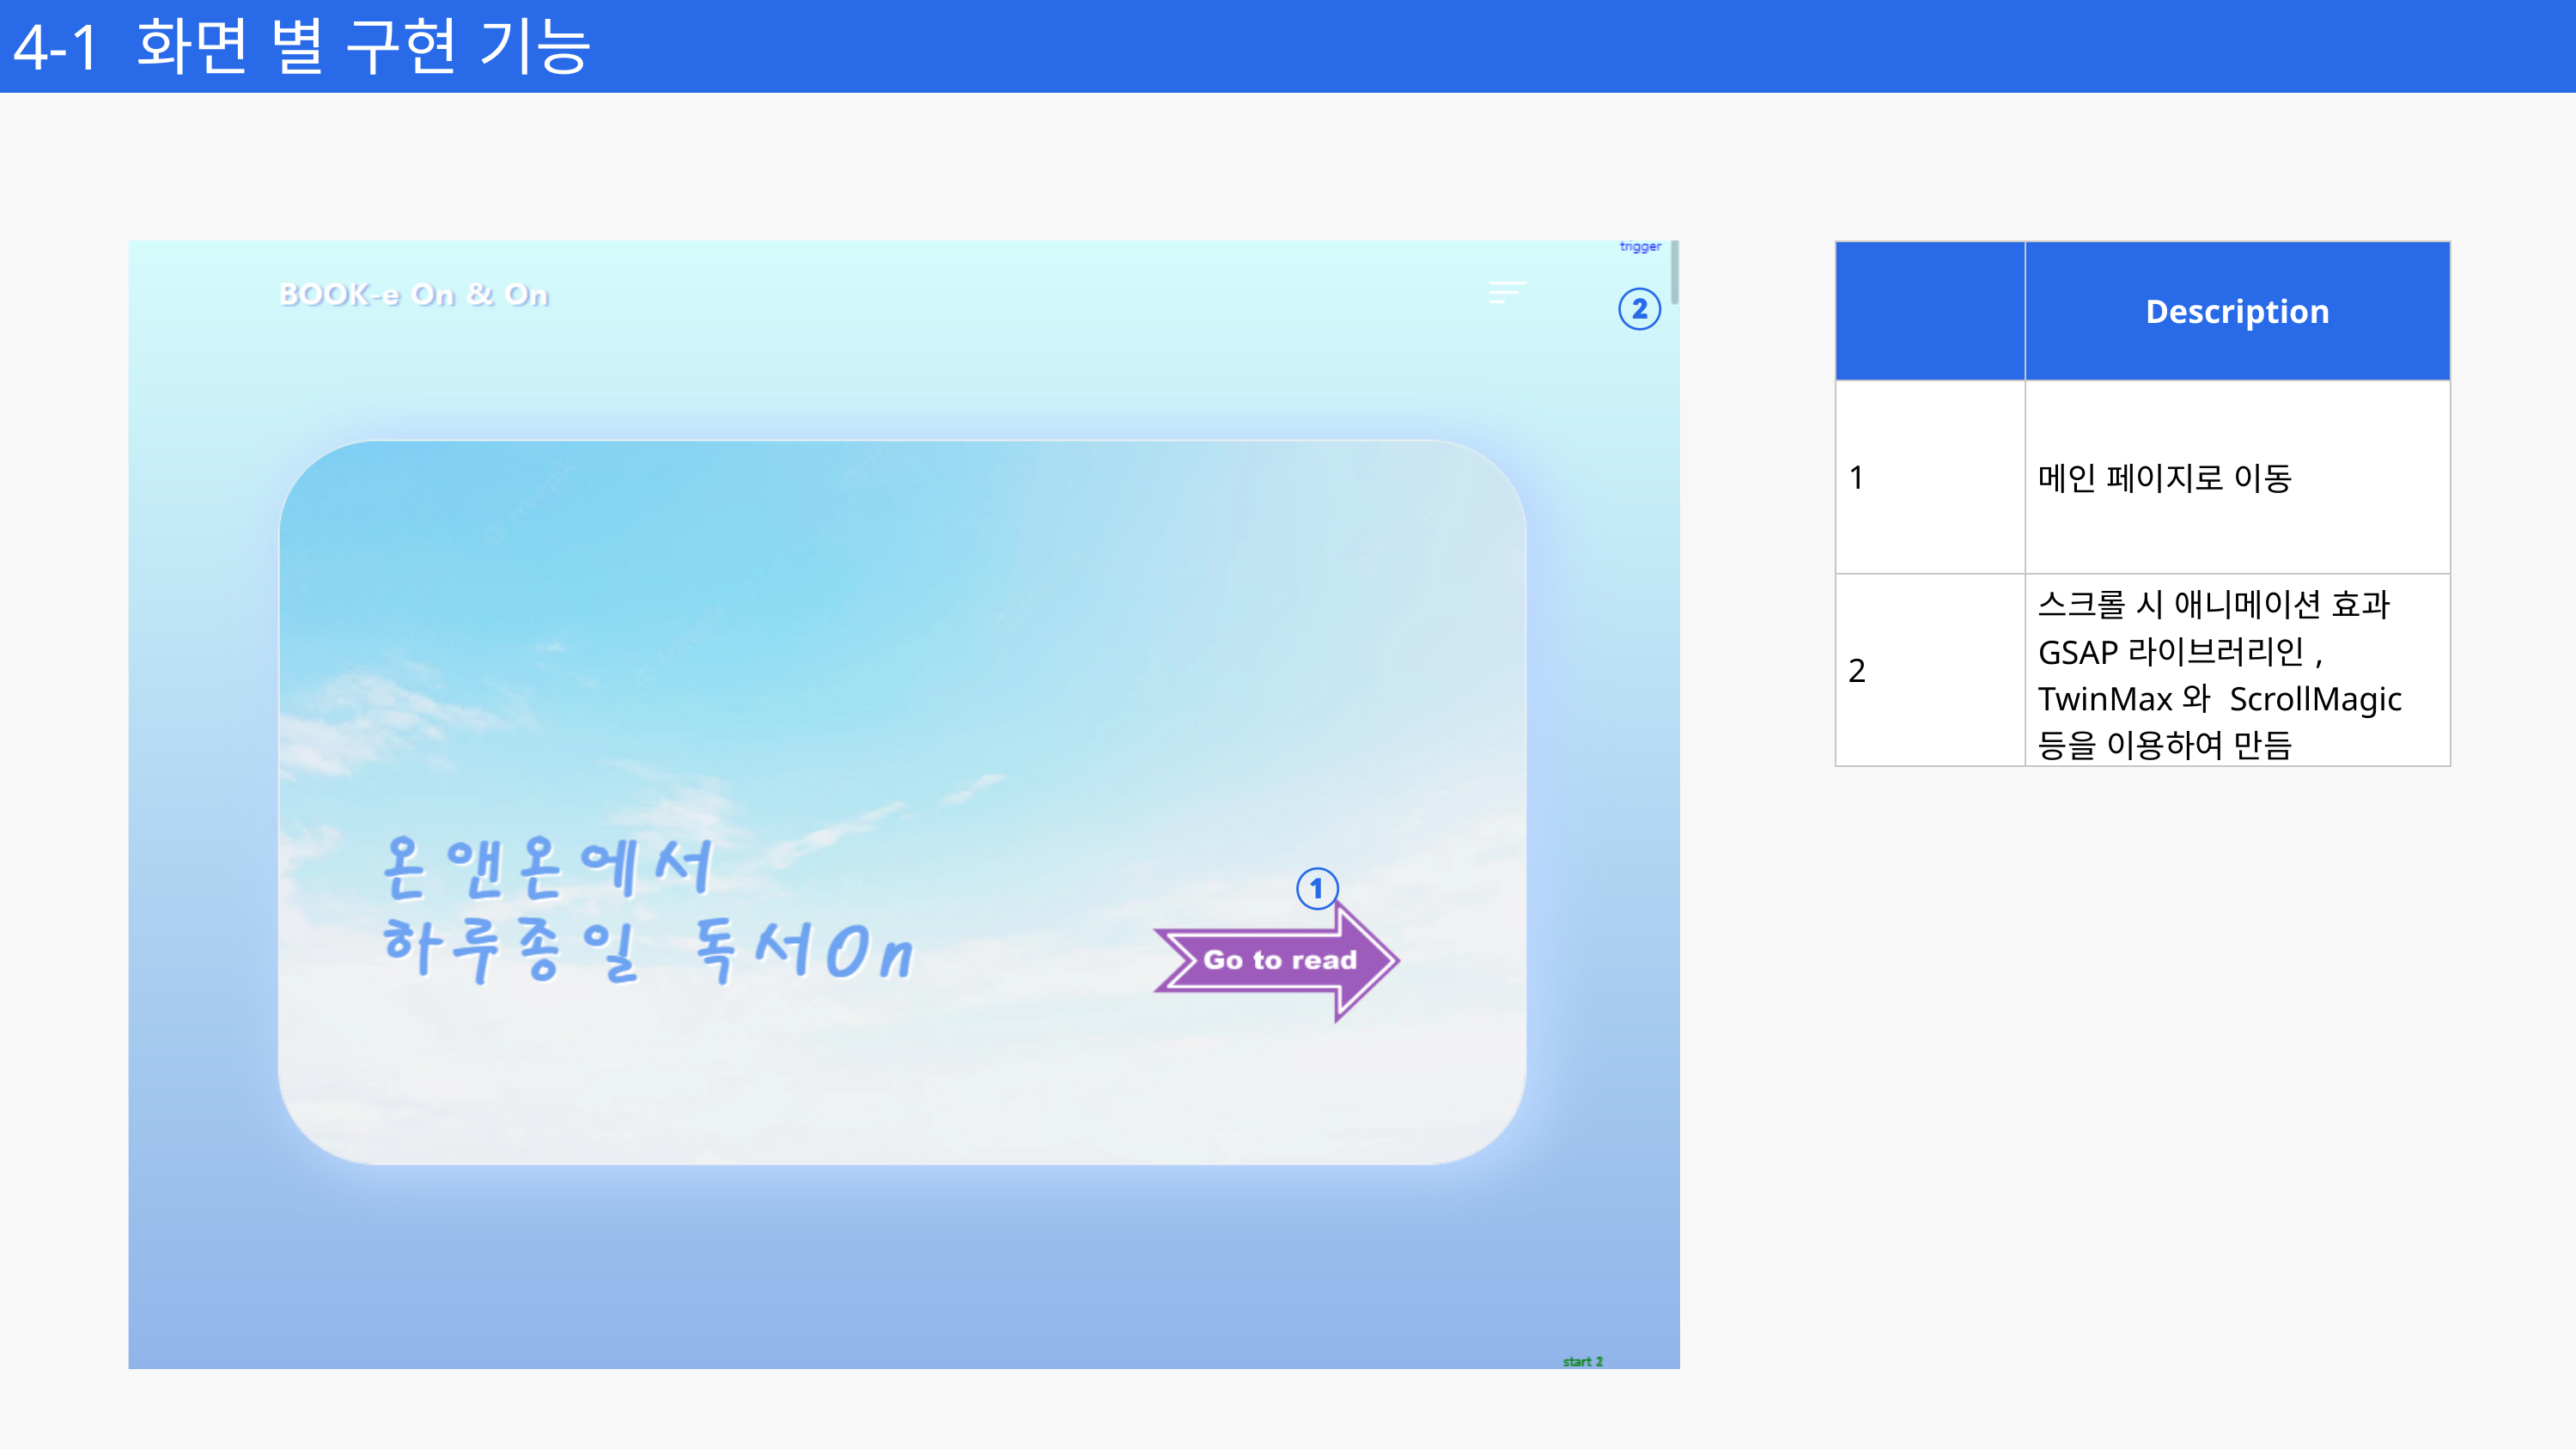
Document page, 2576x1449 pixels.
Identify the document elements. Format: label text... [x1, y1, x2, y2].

picture [128, 240, 1681, 1369]
table_header [1836, 242, 2025, 380]
table_cell 2 [1836, 575, 2025, 765]
table_cell 1 [1836, 381, 2025, 573]
table_header Description [2026, 242, 2450, 380]
table_cell 메인 페이지로 이동 [2026, 381, 2450, 573]
table_cell 스크롤 시 애니메이션 효과 GSAP라이브러리인, TwinMax와 ScrollMagic등을 이용하여 만듬 [2026, 575, 2450, 765]
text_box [0, 0, 2576, 94]
